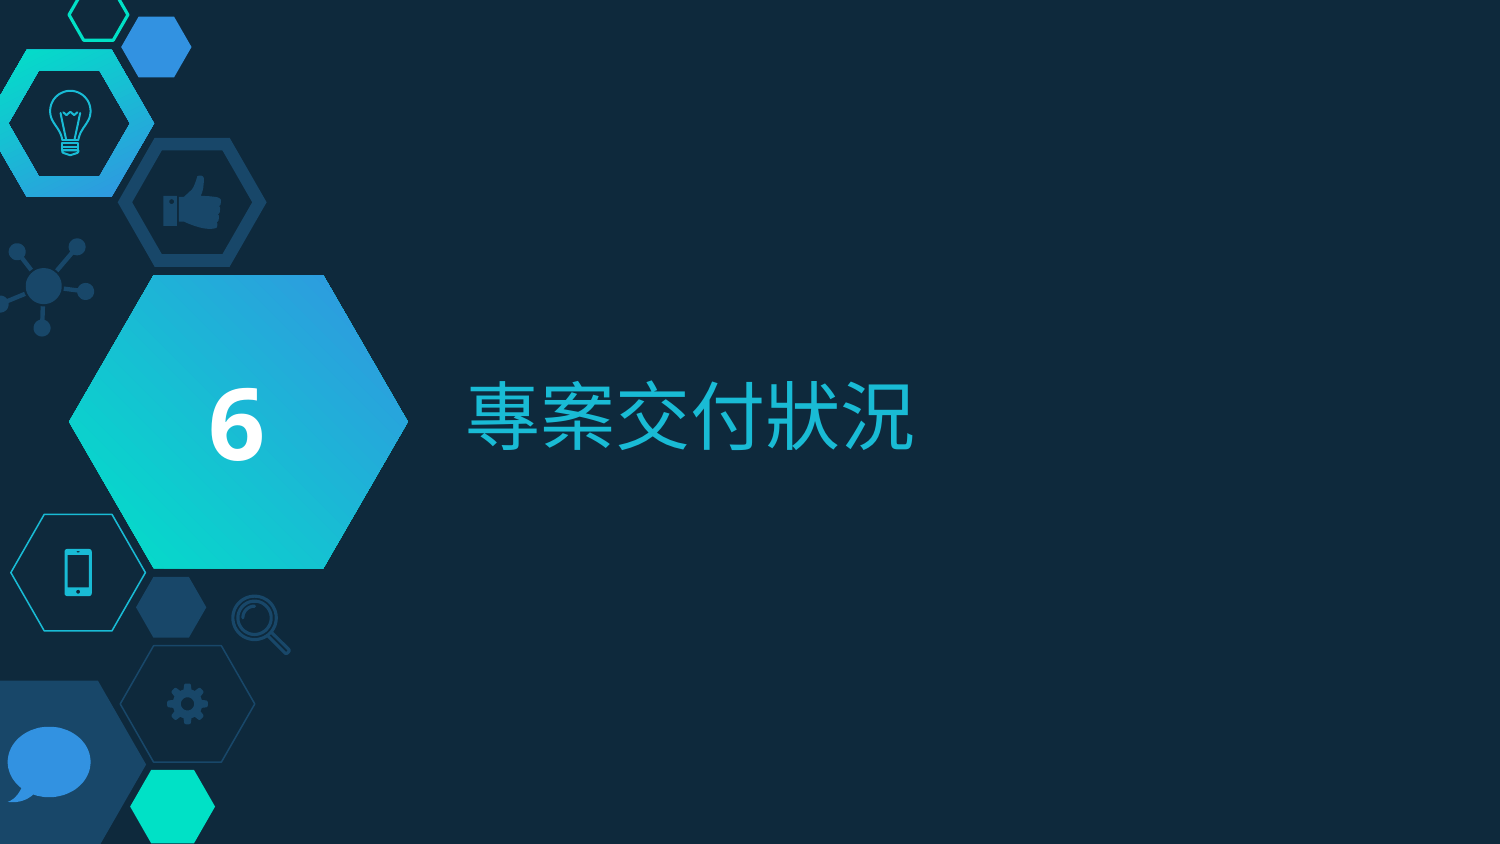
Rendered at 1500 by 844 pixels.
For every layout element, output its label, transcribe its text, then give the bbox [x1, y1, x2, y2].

text_box 6 [67, 274, 407, 566]
title 專案交付狀況 [450, 284, 1429, 475]
